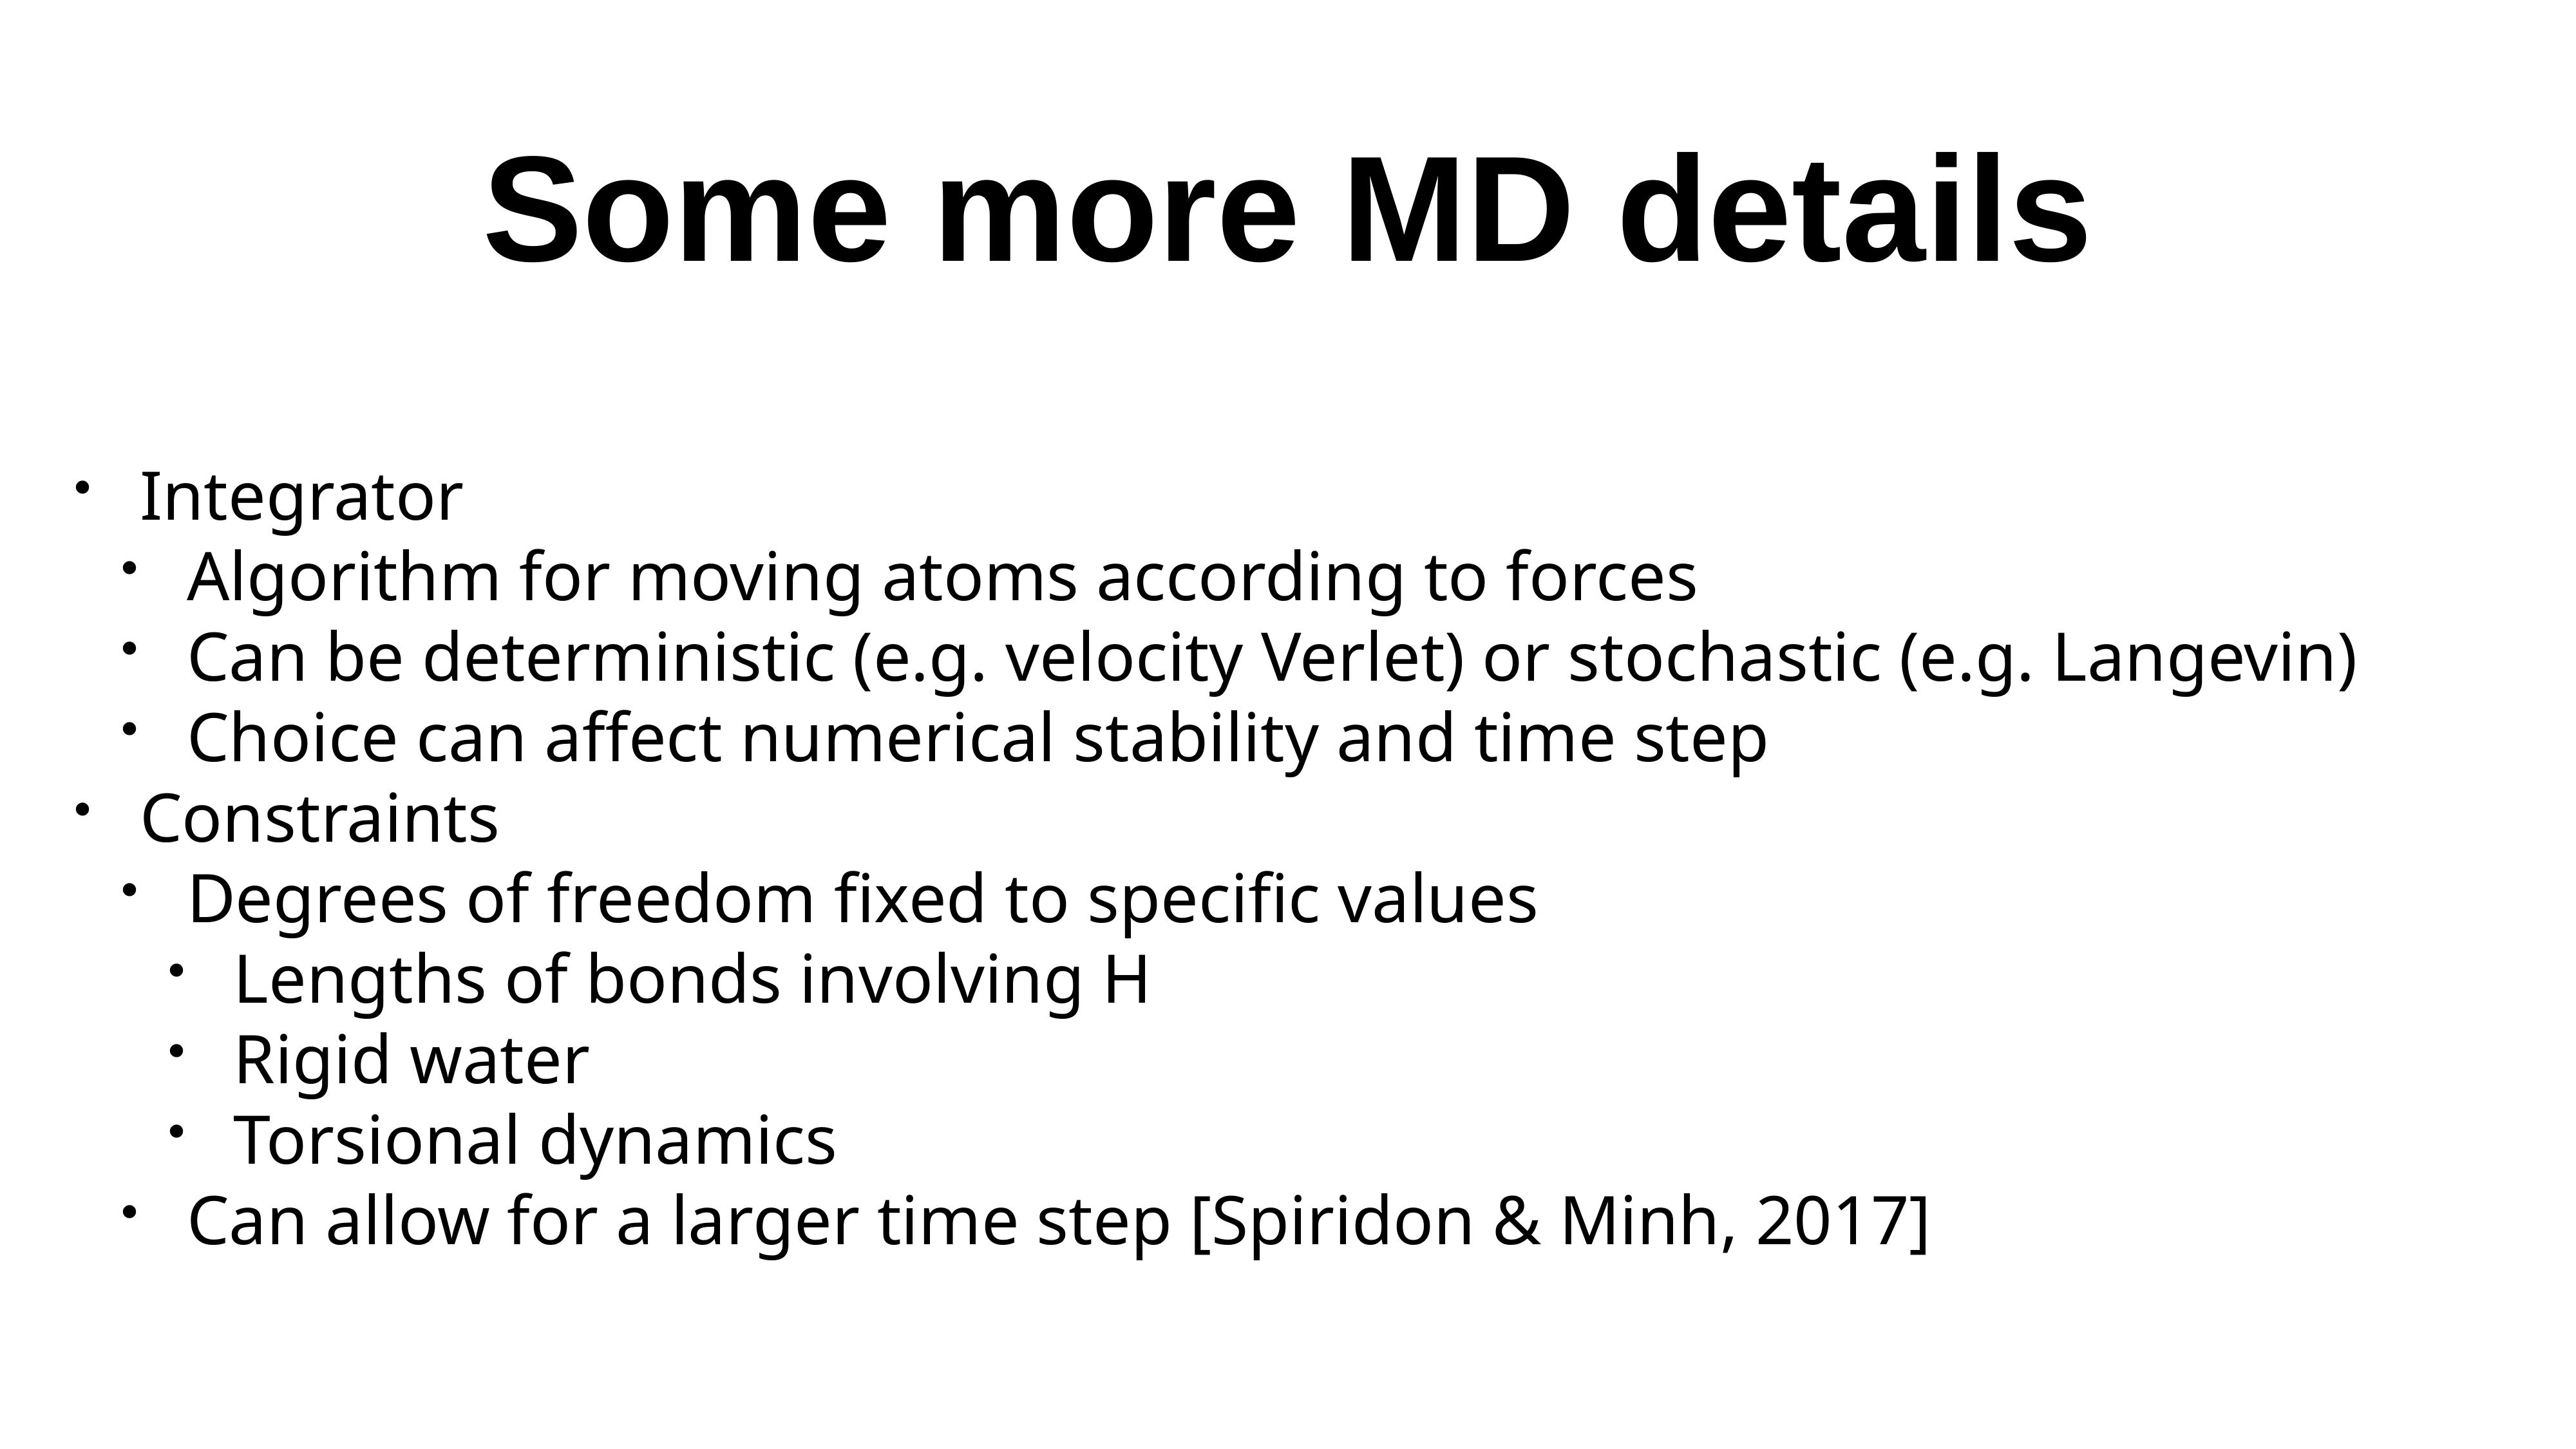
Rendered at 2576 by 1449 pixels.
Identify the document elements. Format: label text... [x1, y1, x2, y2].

title Some more MD details [66, 66, 2510, 335]
list Integrator Algorithm for moving atoms according to forces Can be deterministic (e.g. velocity Verlet) or stochastic (e.g. Langevin) Choice can affect numerical stability and time step Constraints Degrees of freedom fixed to specific values Lengths of bonds involving H Rigid water Torsional dynamics Can allow for a larger time step [Spiridon & Minh, 2017] [66, 335, 2510, 1376]
